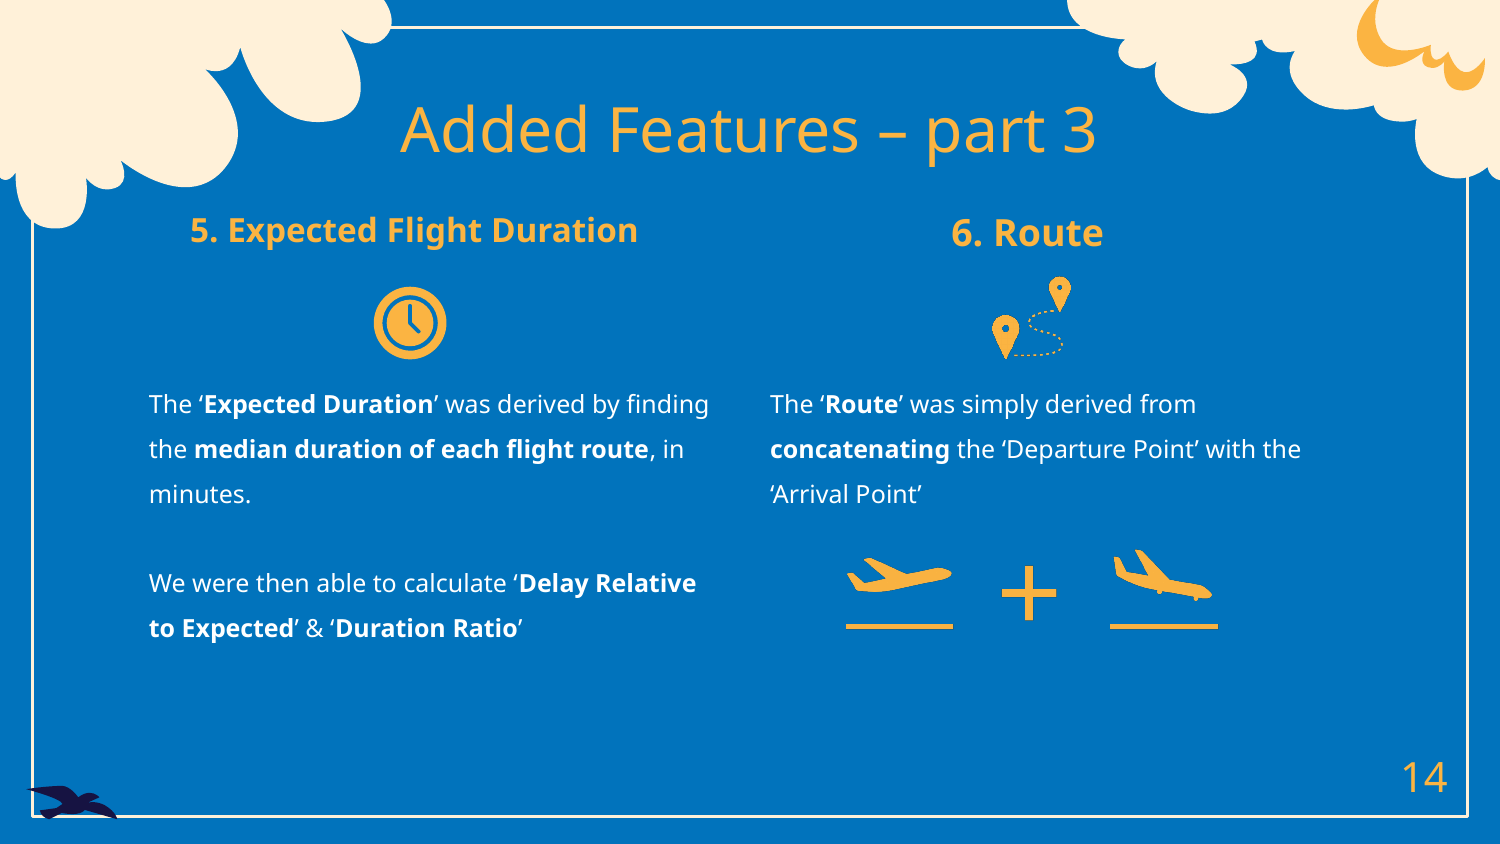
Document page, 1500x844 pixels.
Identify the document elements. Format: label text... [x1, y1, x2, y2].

text_box Added Features – part 3 [281, 87, 1219, 167]
picture [837, 531, 961, 655]
picture [996, 560, 1063, 627]
text_box 14 [1385, 742, 1475, 808]
picture [990, 274, 1072, 360]
text_box The ‘Expected Duration’ was derived by finding the median duration of each flight route, in minutes. We were then able to calculate ‘Delay Relative to Expected’ & ‘Duration Ratio’ [109, 365, 730, 711]
text_box [764, 364, 1407, 725]
text_box 5. Expected Flight Duration [175, 201, 661, 257]
picture [1102, 531, 1226, 655]
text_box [373, 286, 447, 360]
text_box The ‘Route’ was simply derived from concatenating the ‘Departure Point’ with the ‘Arrival Point’ [730, 365, 1363, 711]
text_box 6. Route [936, 201, 1120, 262]
